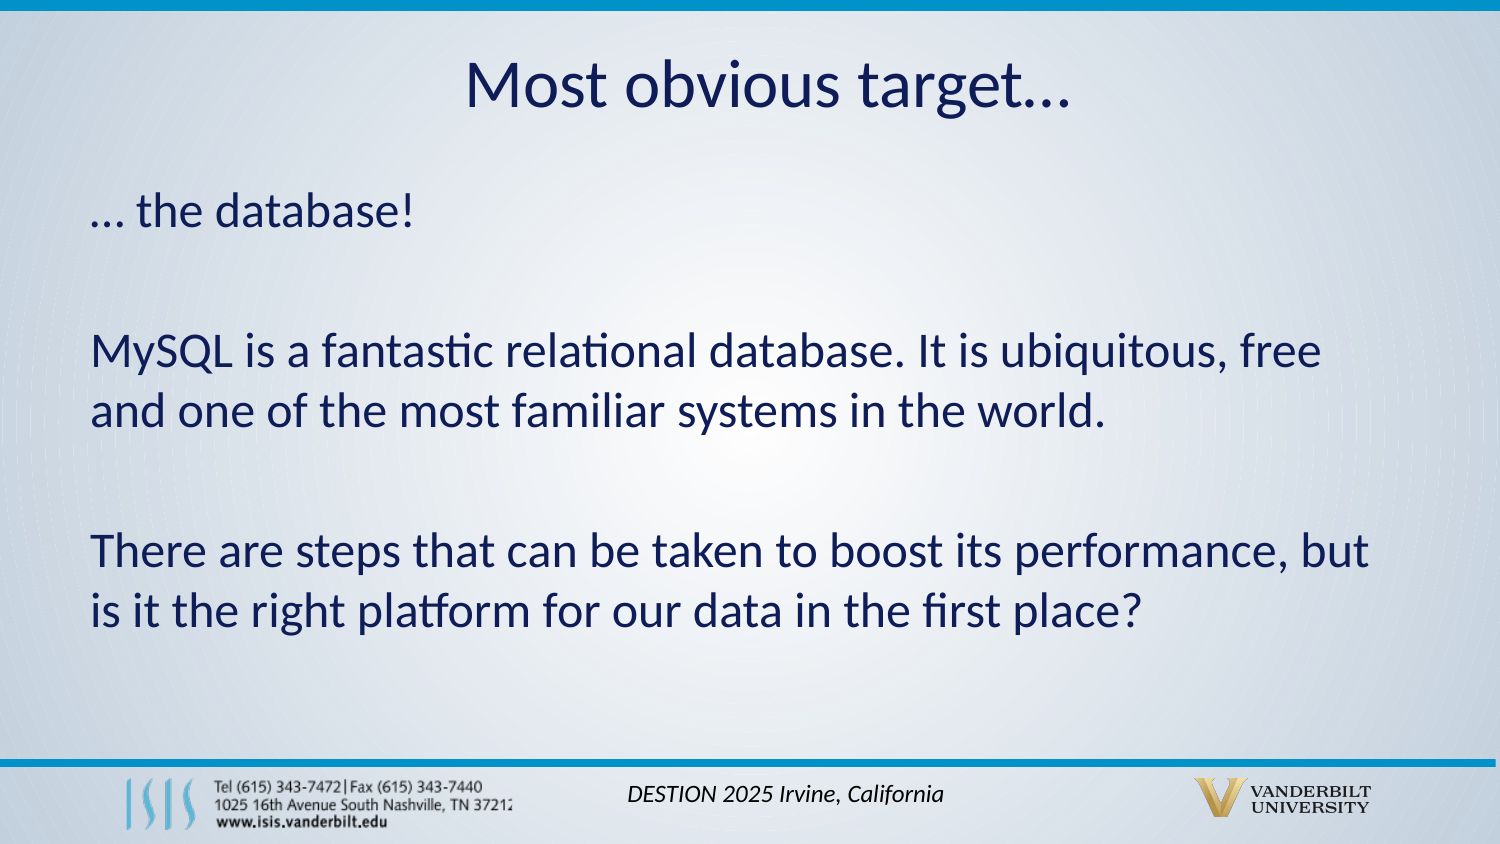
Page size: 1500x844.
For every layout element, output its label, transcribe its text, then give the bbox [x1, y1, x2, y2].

text_box Most obvious target… [187, 0, 1350, 171]
text_box DESTION 2025 Irvine, California [612, 769, 1366, 815]
picture [1194, 778, 1371, 817]
list … the database! MySQL is a fantastic relational database. It is ubiquitous, free and one of the most familiar systems in the world. There are steps that can be taken to boost its performance, but is it the right platform for our data in the first place? [75, 170, 1425, 742]
